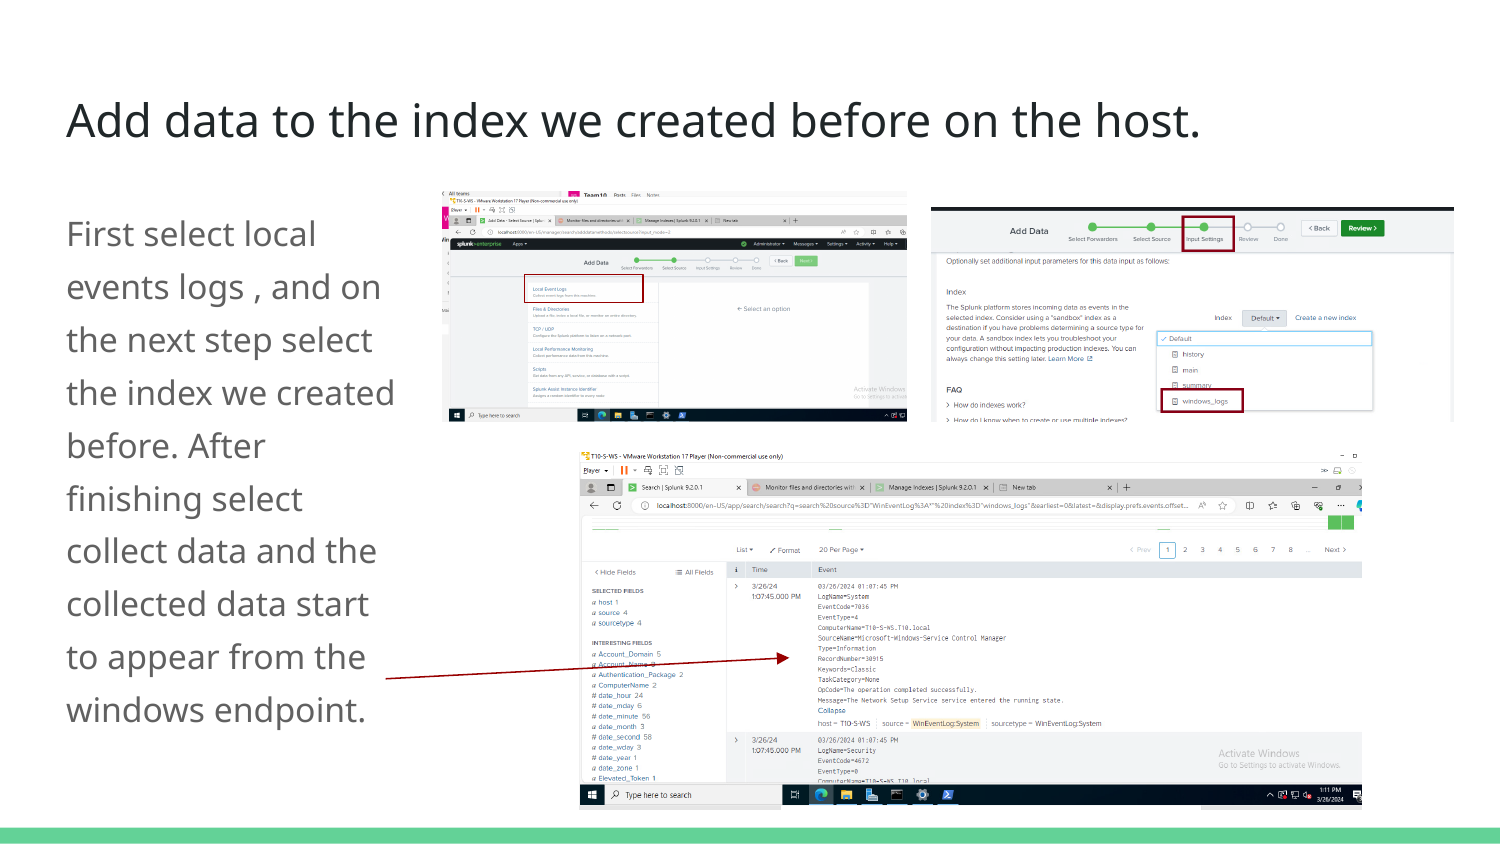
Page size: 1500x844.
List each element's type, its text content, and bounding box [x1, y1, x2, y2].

picture [931, 207, 1454, 423]
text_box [385, 657, 790, 679]
picture [578, 452, 1362, 810]
picture [442, 191, 907, 423]
list First select local events logs , and on the next step select the index we created before. After finishing select collect data and the collected data start to appear from the windows endpoint. [51, 189, 418, 750]
title Add data to the index we created before on the host. [51, 72, 1449, 167]
